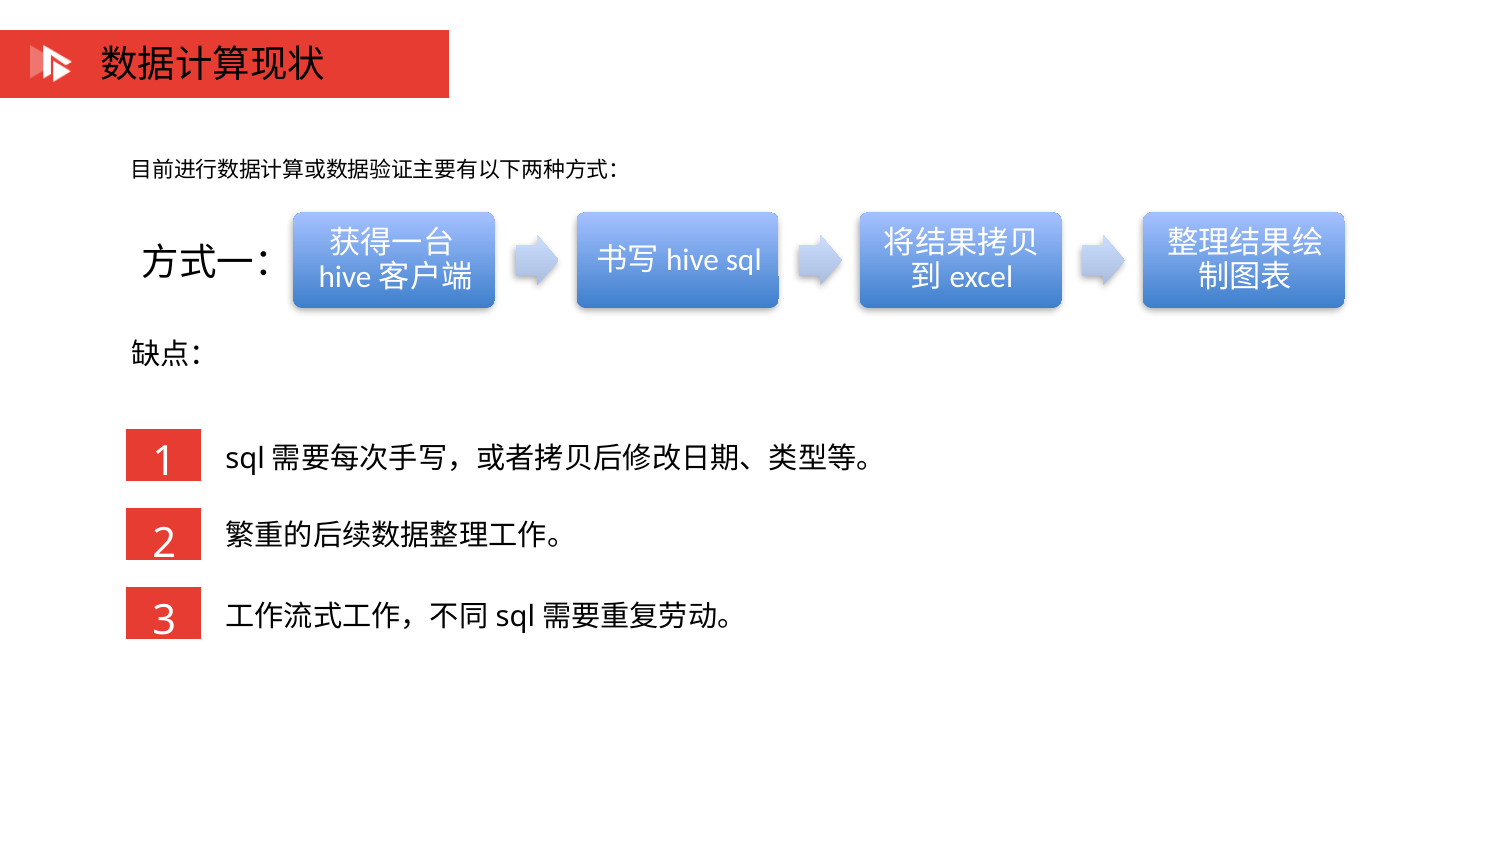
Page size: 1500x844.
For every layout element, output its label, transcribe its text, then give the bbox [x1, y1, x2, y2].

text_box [125, 417, 1134, 652]
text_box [292, 212, 1346, 309]
text_box 目前进行数据计算或数据验证主要有以下两种方式： [115, 140, 1427, 190]
text_box 缺点： [116, 328, 234, 378]
text_box 方式一： [127, 230, 287, 290]
picture [0, 30, 450, 99]
